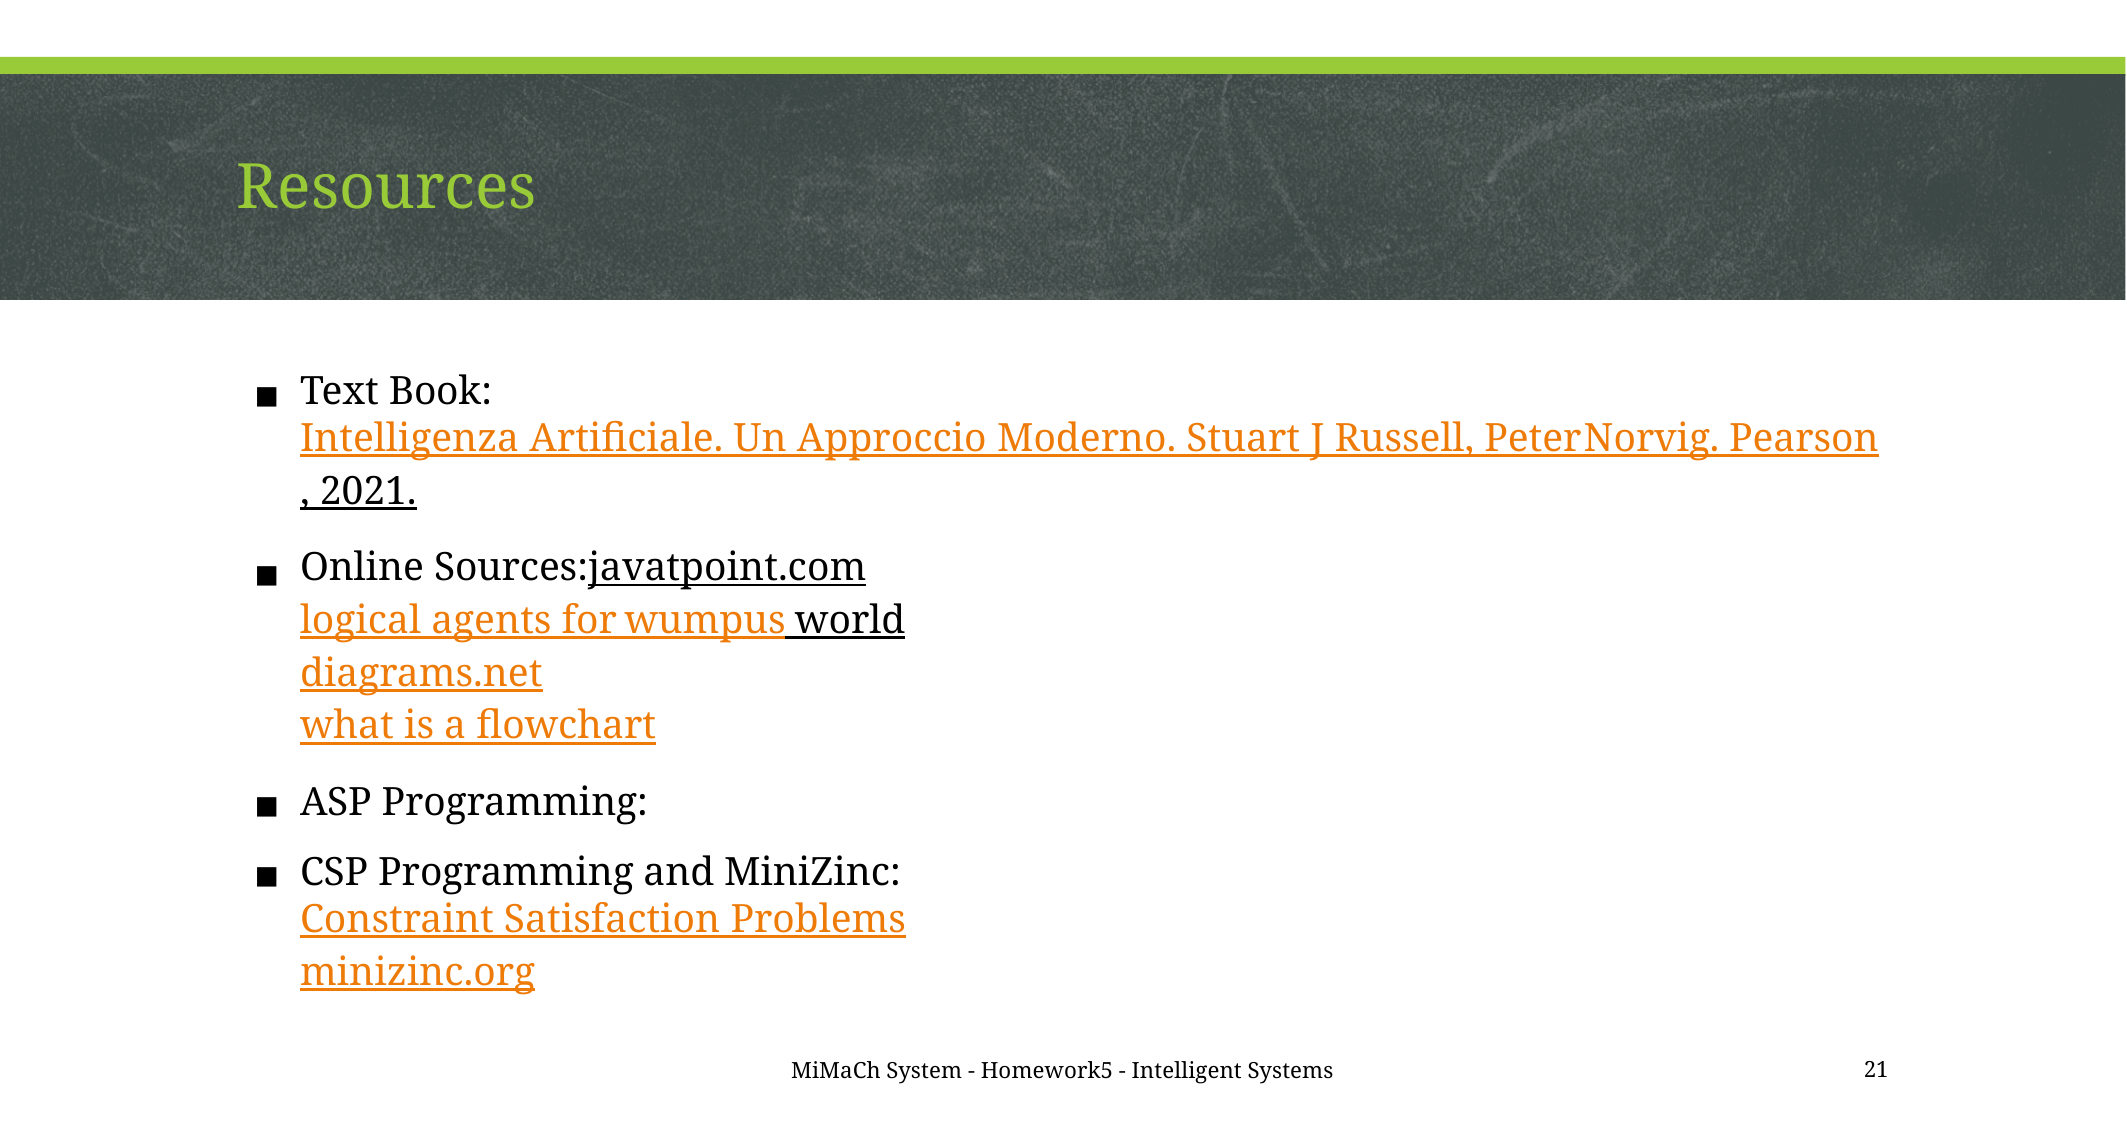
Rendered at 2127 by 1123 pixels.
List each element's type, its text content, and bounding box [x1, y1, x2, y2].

list Text Book: Intelligenza Artificiale. Un Approccio Moderno. Stuart J Russell, Peter Norvig. Pearson, 2021. Online Sources: javatpoint.com logical agents for wumpus world diagrams.net what is a flowchart ASP Programming: CSP Programming and MiniZinc: Constraint Satisfaction Problems minizinc.org [223, 358, 1903, 1011]
picture [0, 74, 2126, 300]
slide_number 21 [1558, 1040, 1903, 1100]
title Resources [223, 76, 1903, 300]
footer MiMaCh System - Homework5 - Intelligent Systems [567, 1040, 1558, 1100]
